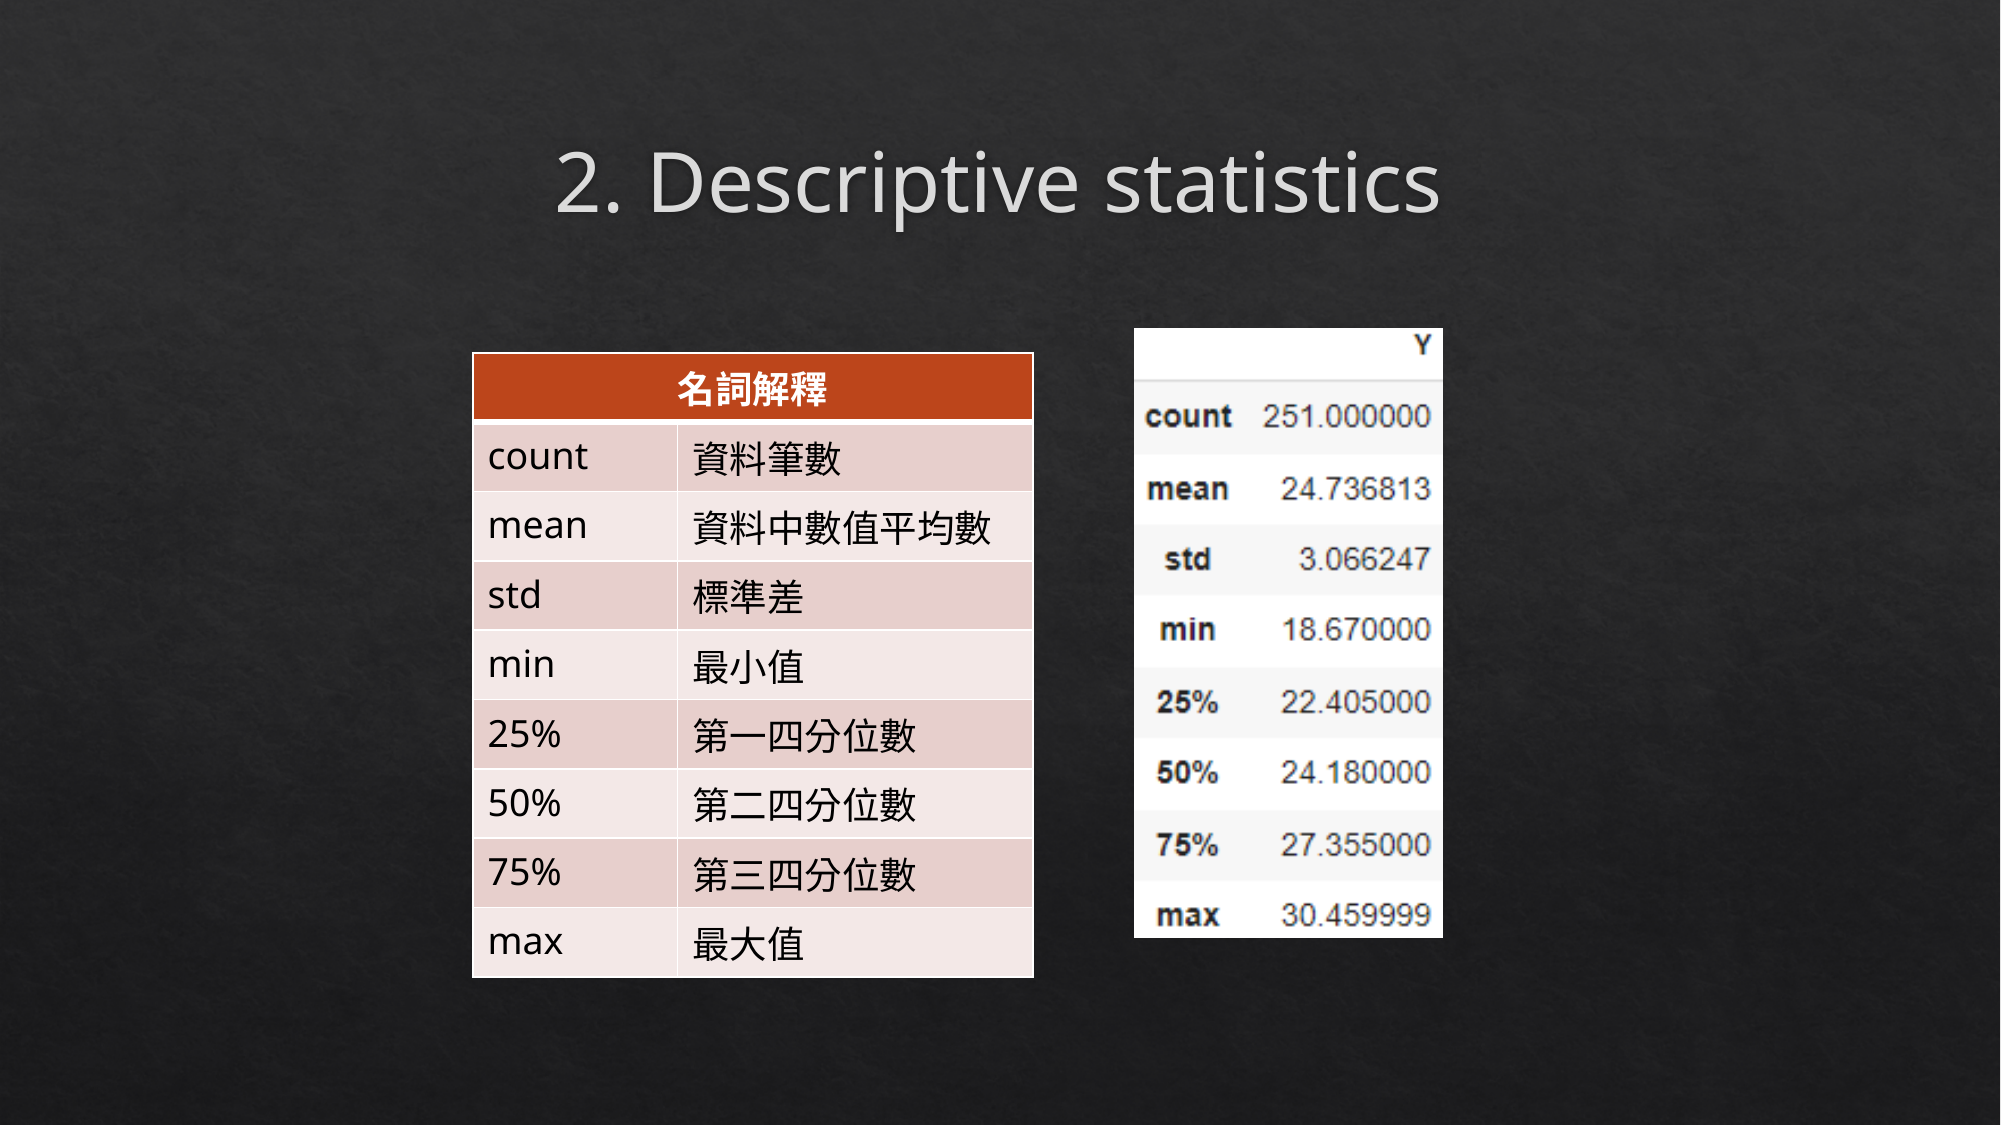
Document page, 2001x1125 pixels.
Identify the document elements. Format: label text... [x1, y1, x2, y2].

table_cell std [474, 562, 677, 629]
table_cell count [474, 425, 677, 491]
table_header 名詞解釋 [474, 354, 1032, 419]
table_cell 最小值 [678, 631, 1032, 699]
table_cell 25% [474, 700, 677, 768]
table_cell 標準差 [678, 562, 1032, 629]
title 2. Descriptive statistics [149, 99, 1849, 260]
table_cell 最大值 [678, 908, 1032, 976]
table_cell 第三四分位數 [678, 839, 1032, 907]
picture [1133, 328, 1443, 938]
table_cell 第一四分位數 [678, 700, 1032, 768]
table_cell 第二四分位數 [678, 770, 1032, 837]
table_cell 資料筆數 [678, 425, 1032, 491]
table_cell 資料中數值平均數 [678, 492, 1032, 560]
table_cell min [474, 631, 677, 699]
table_cell mean [474, 492, 677, 560]
table_cell 50% [474, 770, 677, 837]
table_cell 75% [474, 839, 677, 907]
table_cell max [474, 908, 677, 976]
